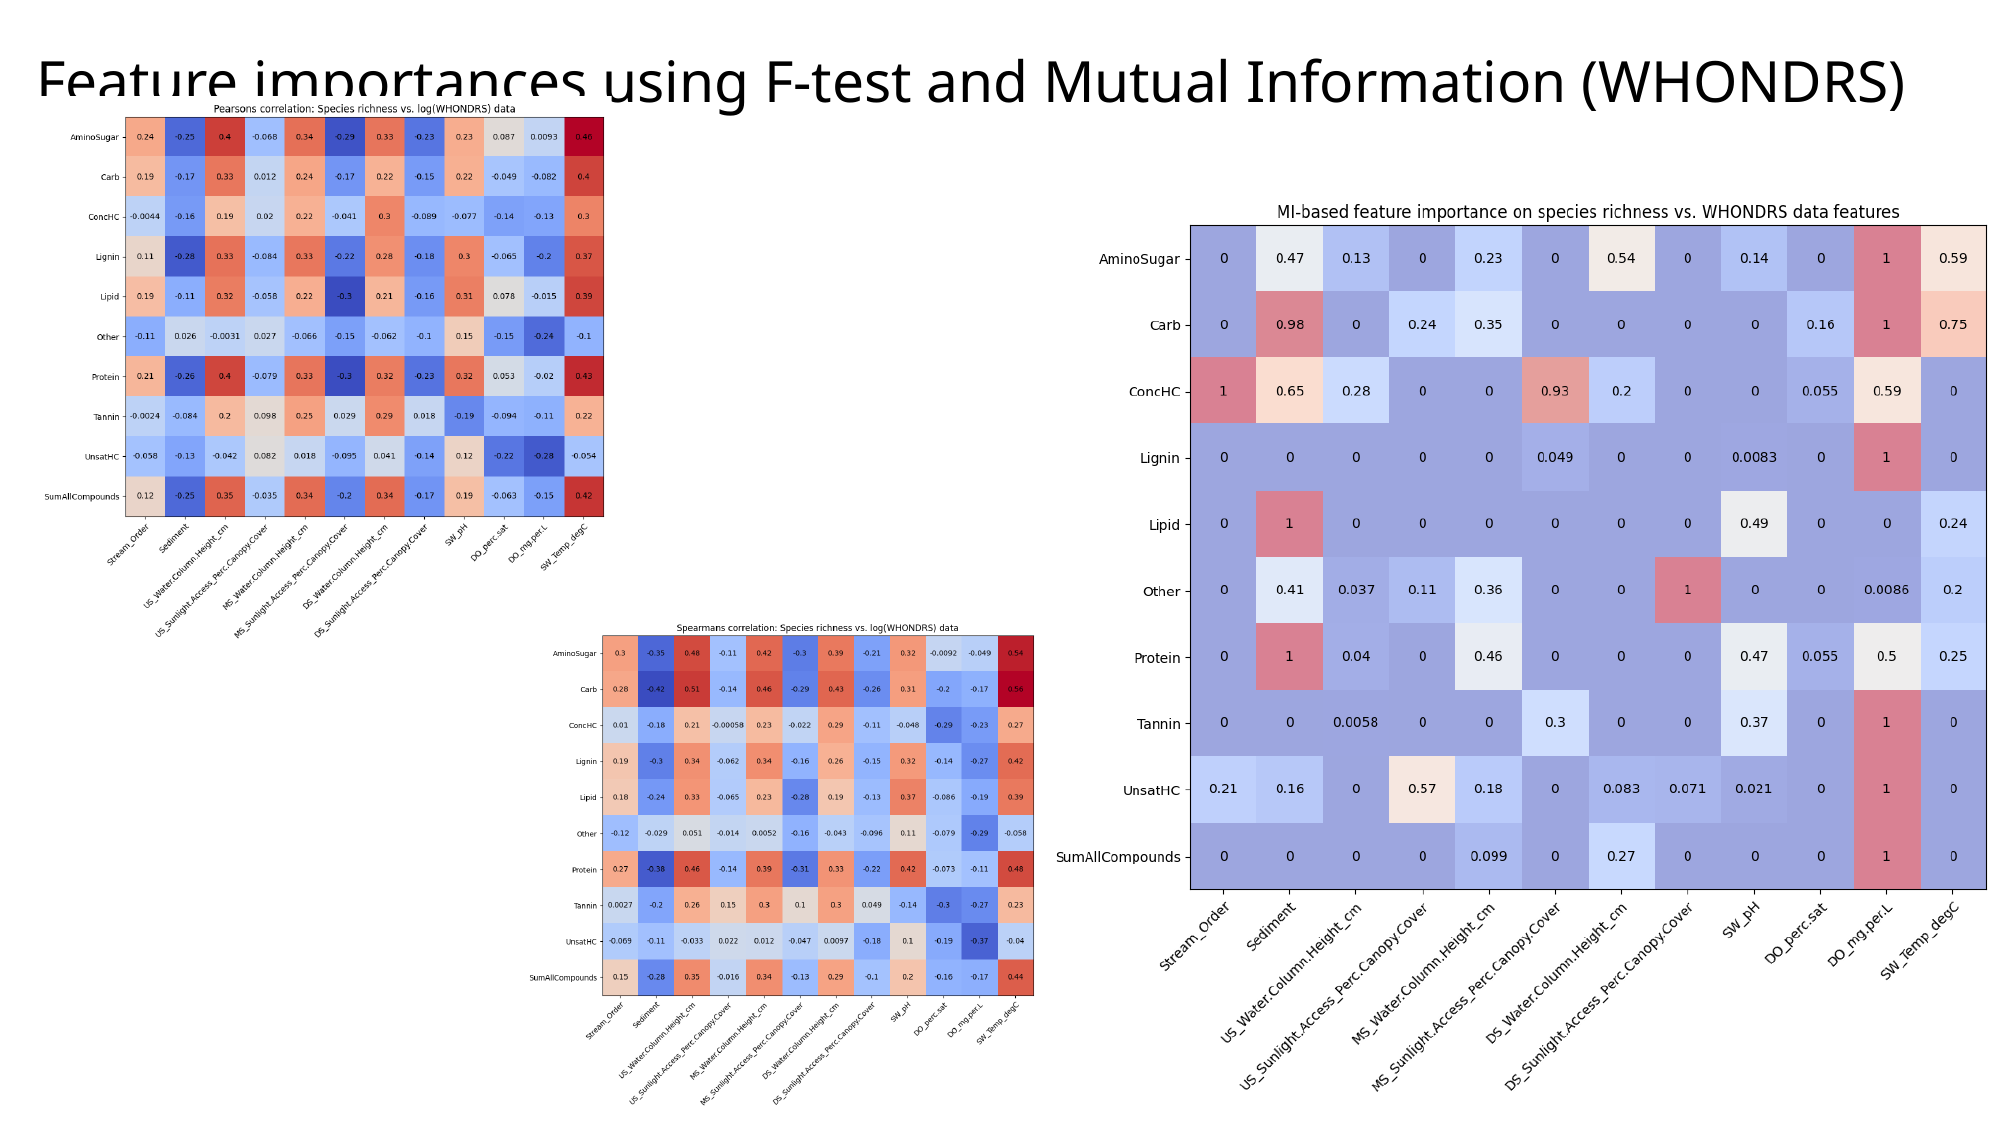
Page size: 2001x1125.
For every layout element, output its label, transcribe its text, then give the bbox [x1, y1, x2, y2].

title Feature importances using F-test and Mutual Information (WHONDRS) [21, 18, 1979, 150]
picture [35, 96, 2000, 1115]
